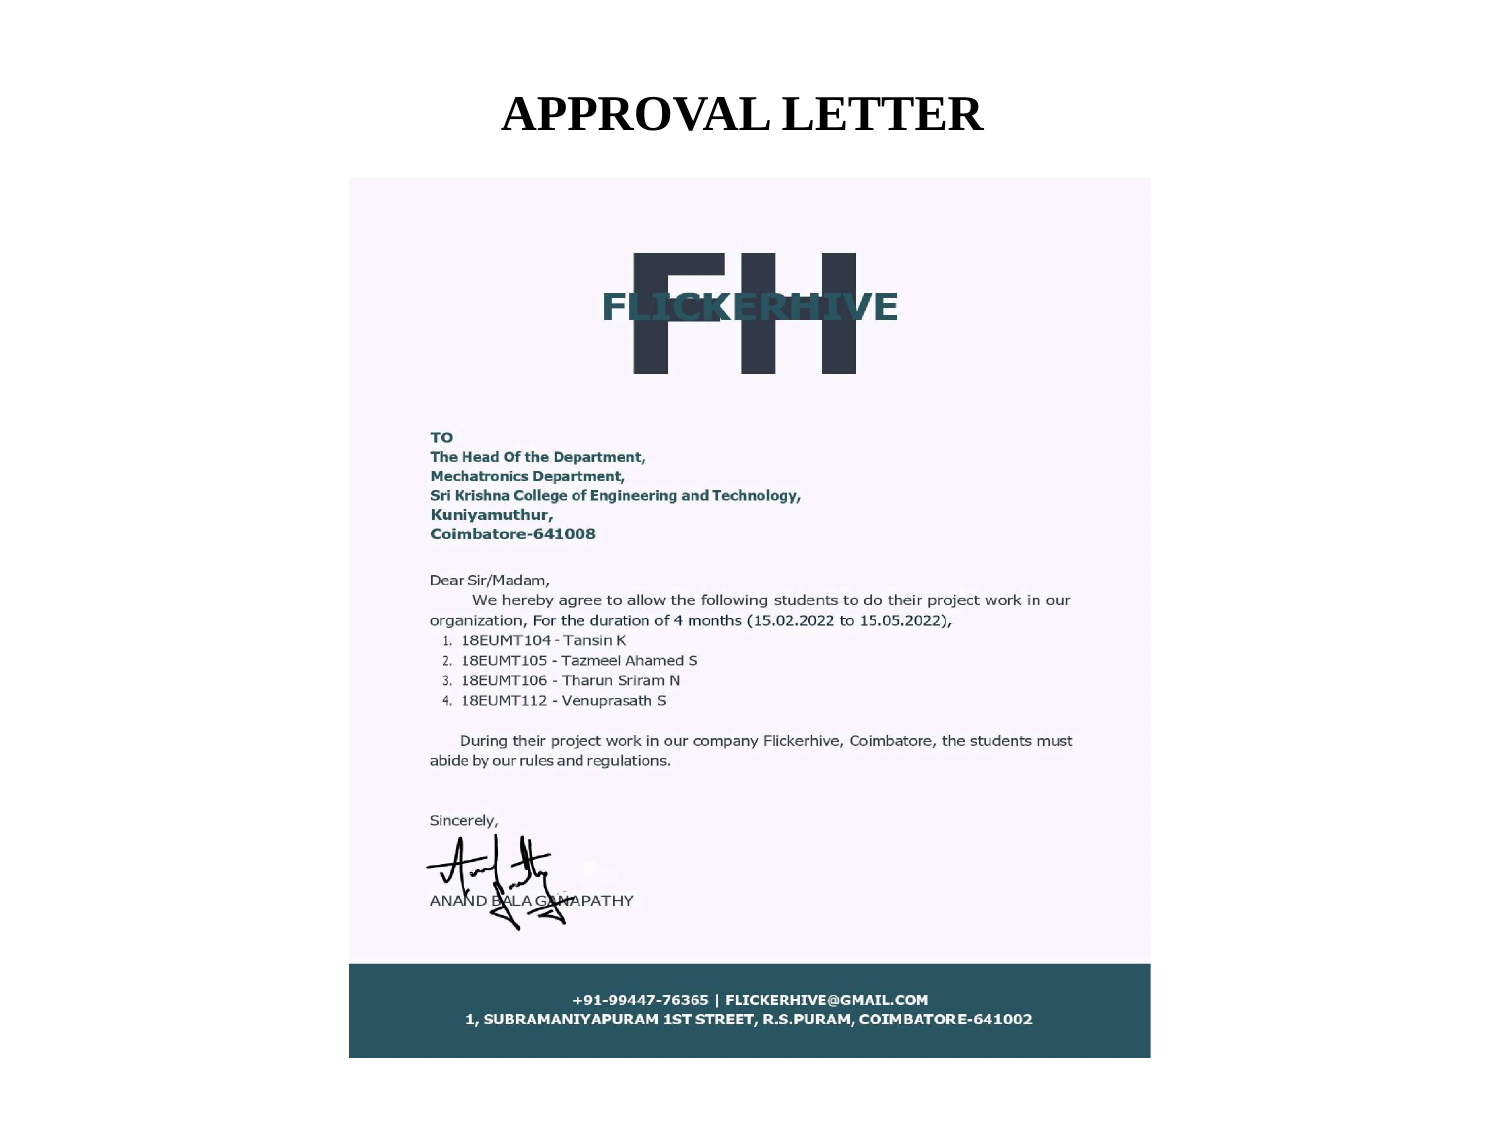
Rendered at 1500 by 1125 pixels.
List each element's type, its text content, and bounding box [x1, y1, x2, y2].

title APPROVAL LETTER [498, 78, 1001, 175]
picture [348, 176, 1151, 1058]
